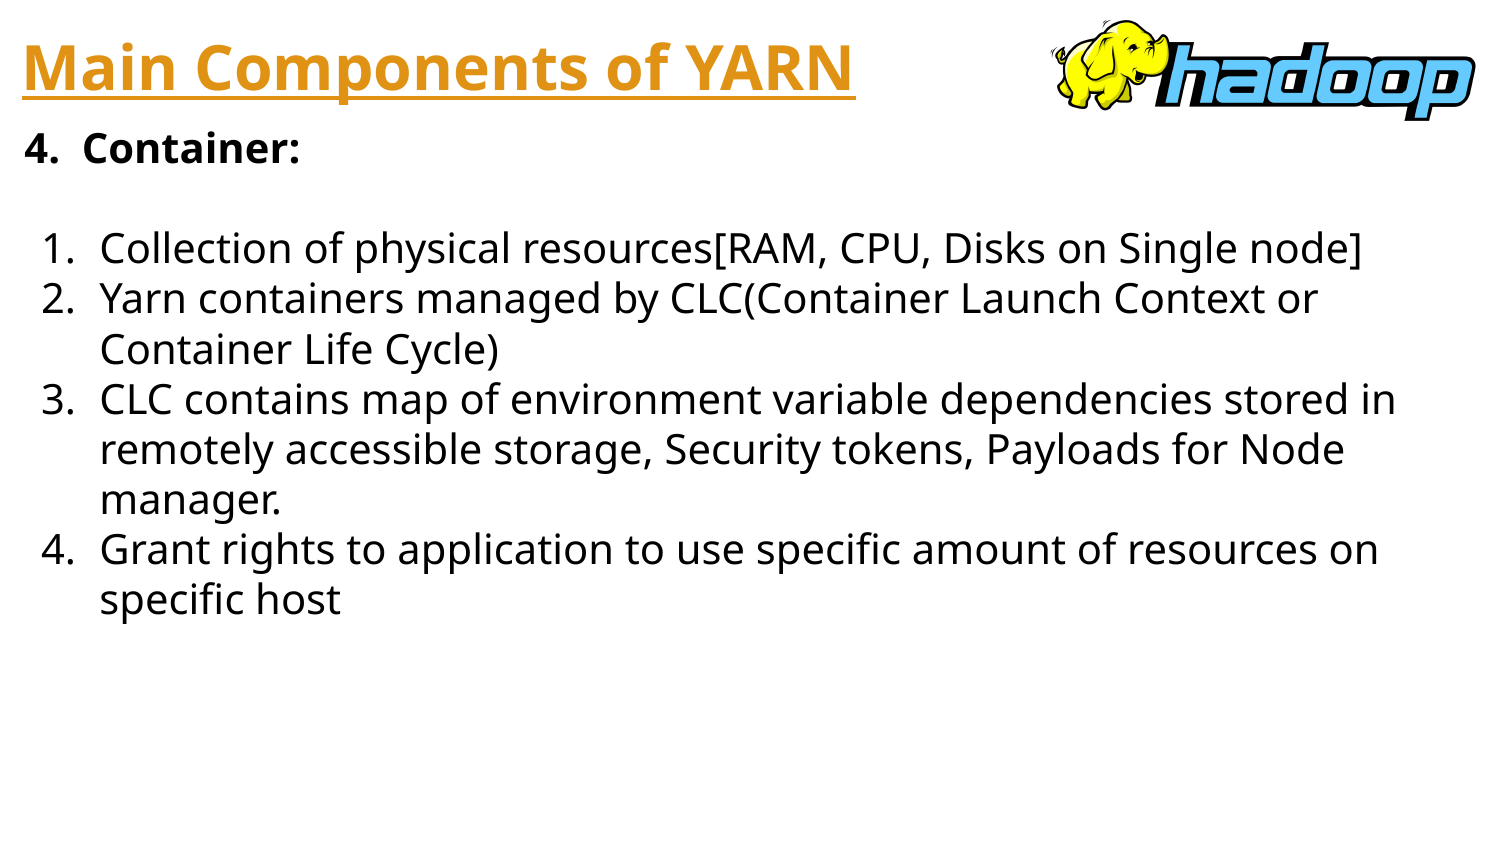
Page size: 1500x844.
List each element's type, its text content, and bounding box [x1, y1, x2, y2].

text_box 4. Container: Collection of physical resources[RAM, CPU, Disks on Single node] Yarn containers managed by CLC(Container Launch Context or Container Life Cycle) CLC contains map of environment variable dependencies stored in remotely accessible storage, Security tokens, Payloads for Node manager. Grant rights to application to use specific amount of resources on specific host [9, 107, 1491, 811]
picture [1044, 13, 1482, 127]
title Main Components of YARN [6, 13, 1042, 108]
